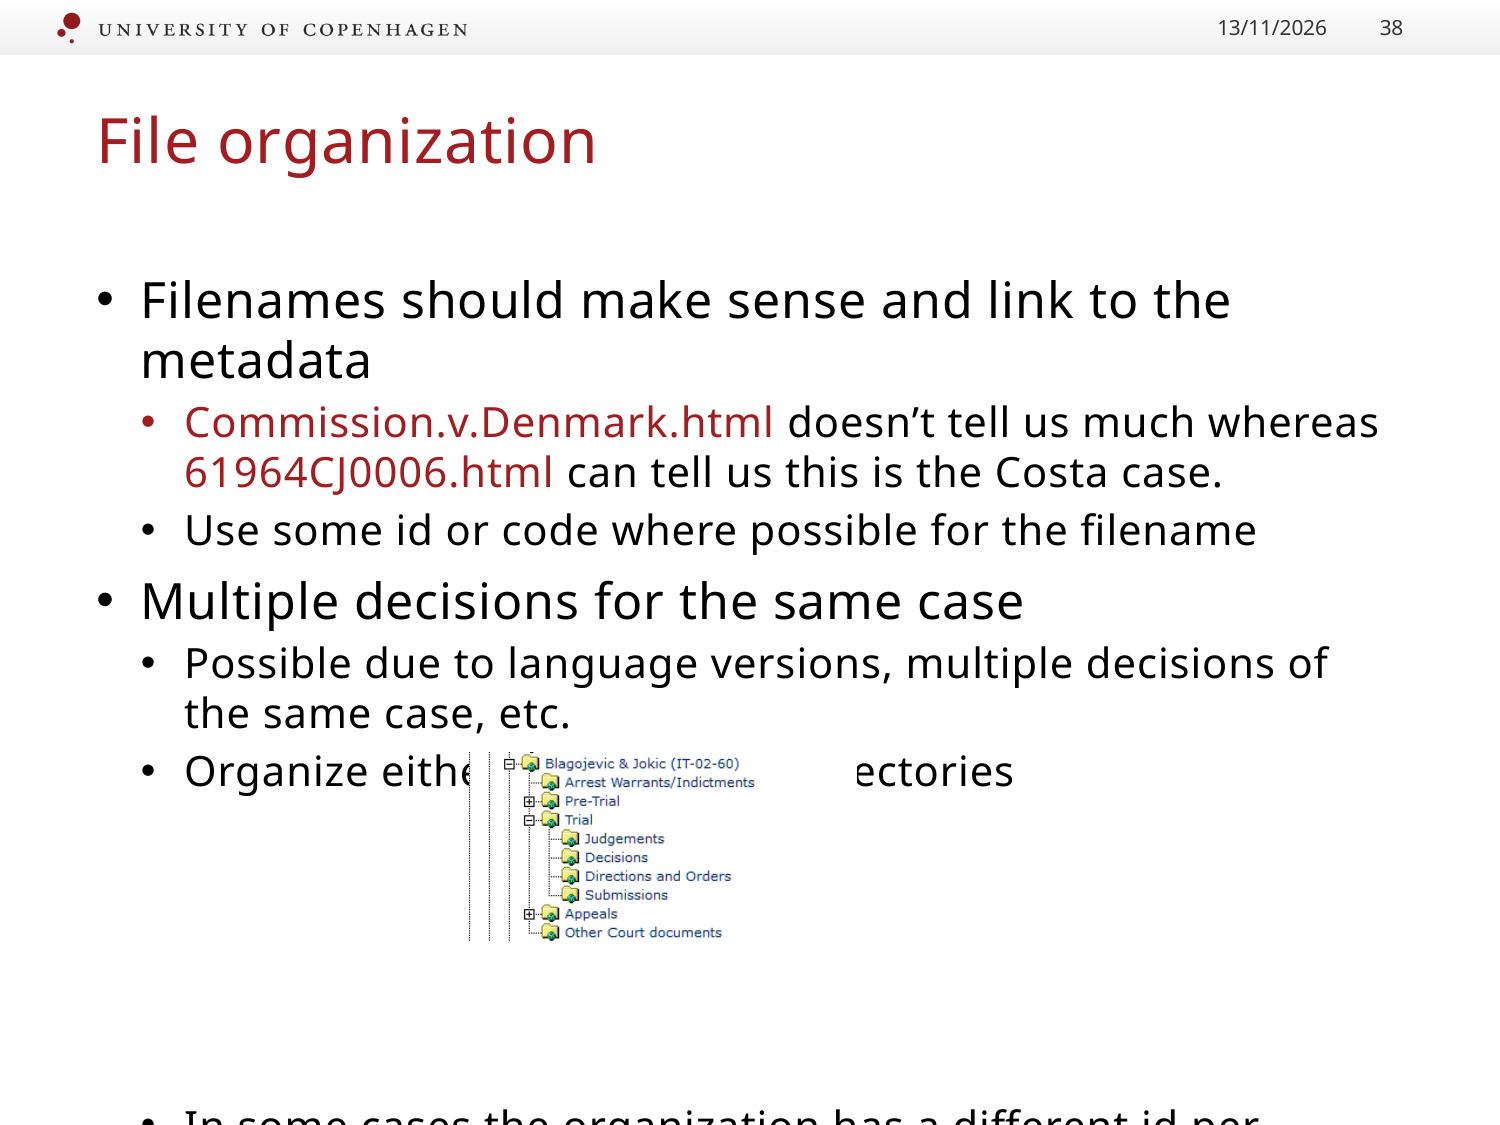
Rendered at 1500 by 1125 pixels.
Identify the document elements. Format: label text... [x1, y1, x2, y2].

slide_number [1193, 14, 1327, 43]
picture [469, 752, 857, 943]
list Filenames should make sense and link to the metadata Commission.v.Denmark.html doesn’t tell us much whereas 61964CJ0006.html can tell us this is the Costa case. Use some id or code where possible for the filename Multiple decisions for the same case Possible due to language versions, multiple decisions of the same case, etc. Organize either by suffixes or directories In some cases the organization has a different id per document (ECLI or document id in HUDOC) [96, 268, 1404, 1034]
slide_number 38 [1341, 14, 1404, 43]
title File organization [96, 101, 1404, 244]
picture [92, 15, 475, 42]
